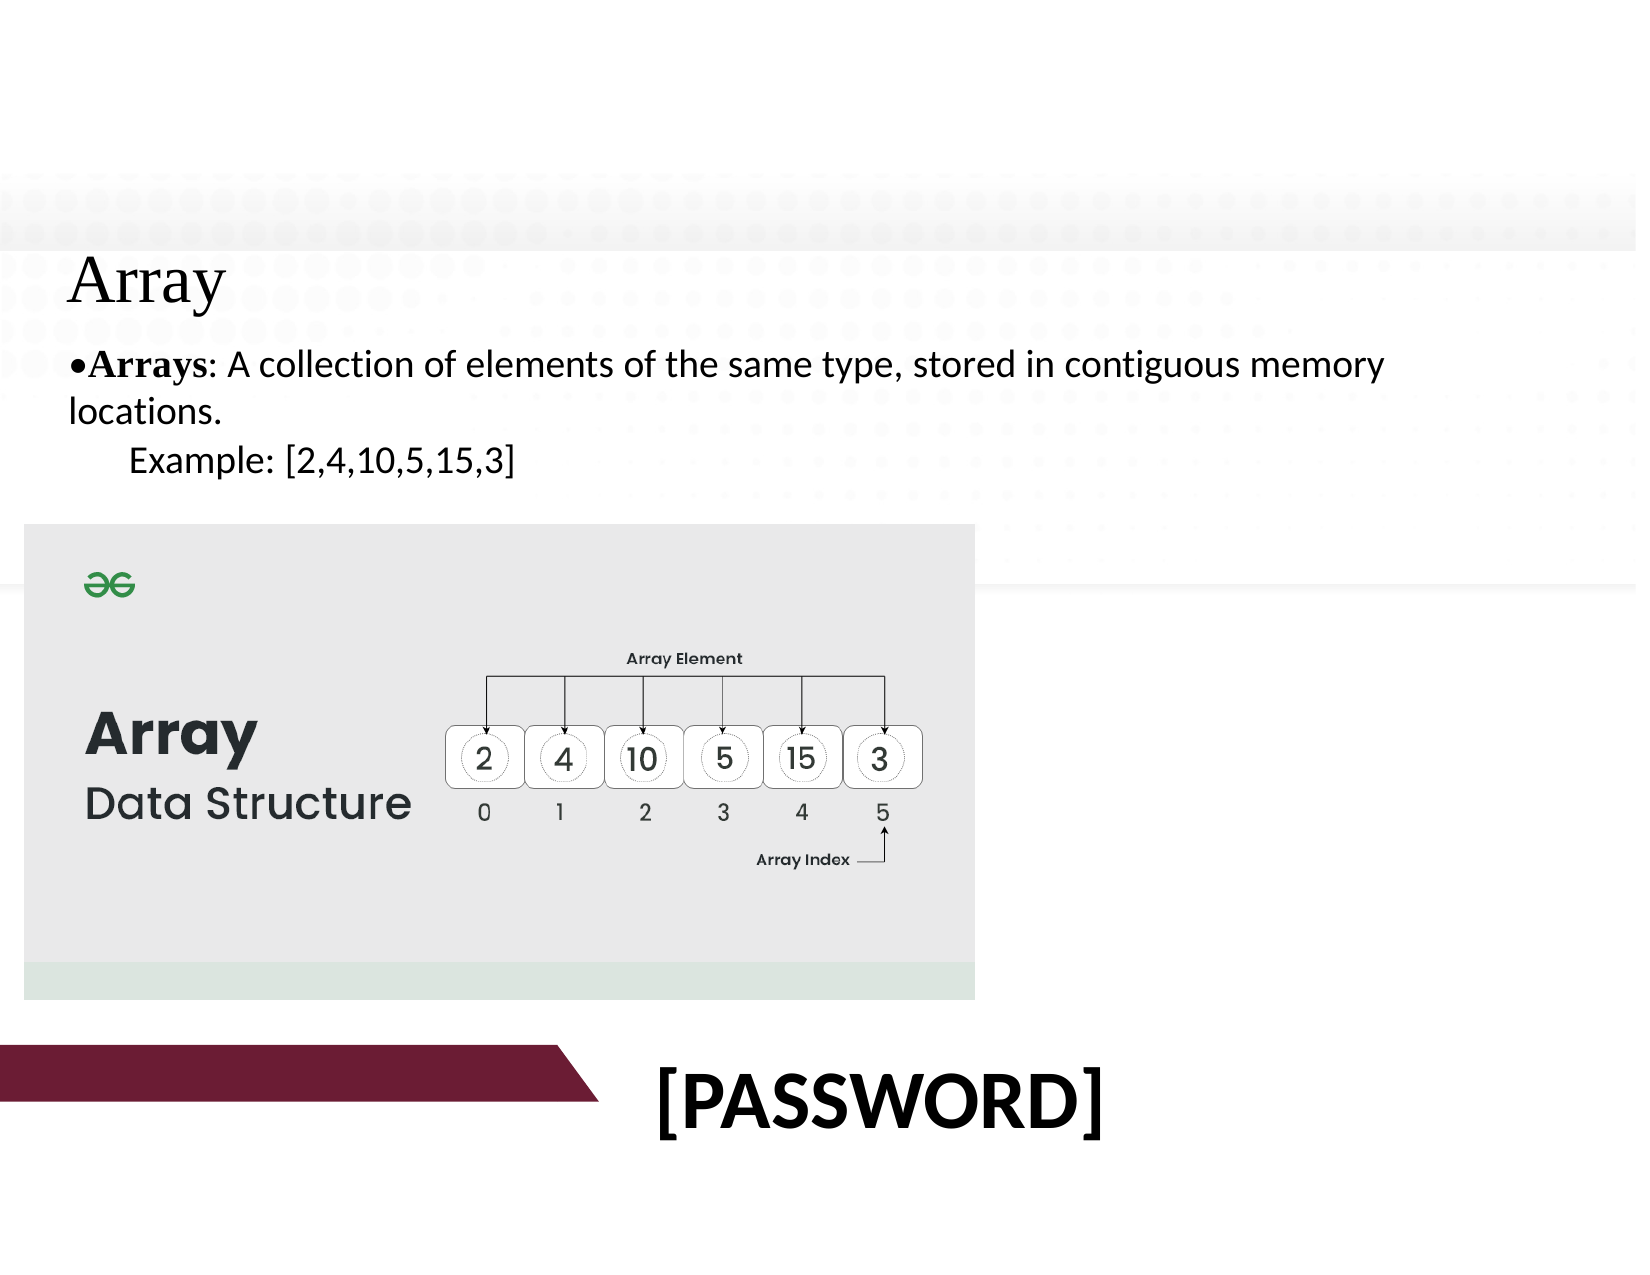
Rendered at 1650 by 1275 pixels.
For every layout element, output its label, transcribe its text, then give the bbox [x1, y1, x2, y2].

title Array [66, 233, 1584, 318]
picture [0, 173, 1636, 595]
text_box [PASSWORD] [640, 1037, 1140, 1153]
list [24, 524, 976, 1001]
list •Arrays: A collection of elements of the same type, stored in contiguous memory locations. Example: [2,4,10,5,15,3] [66, 339, 1525, 580]
